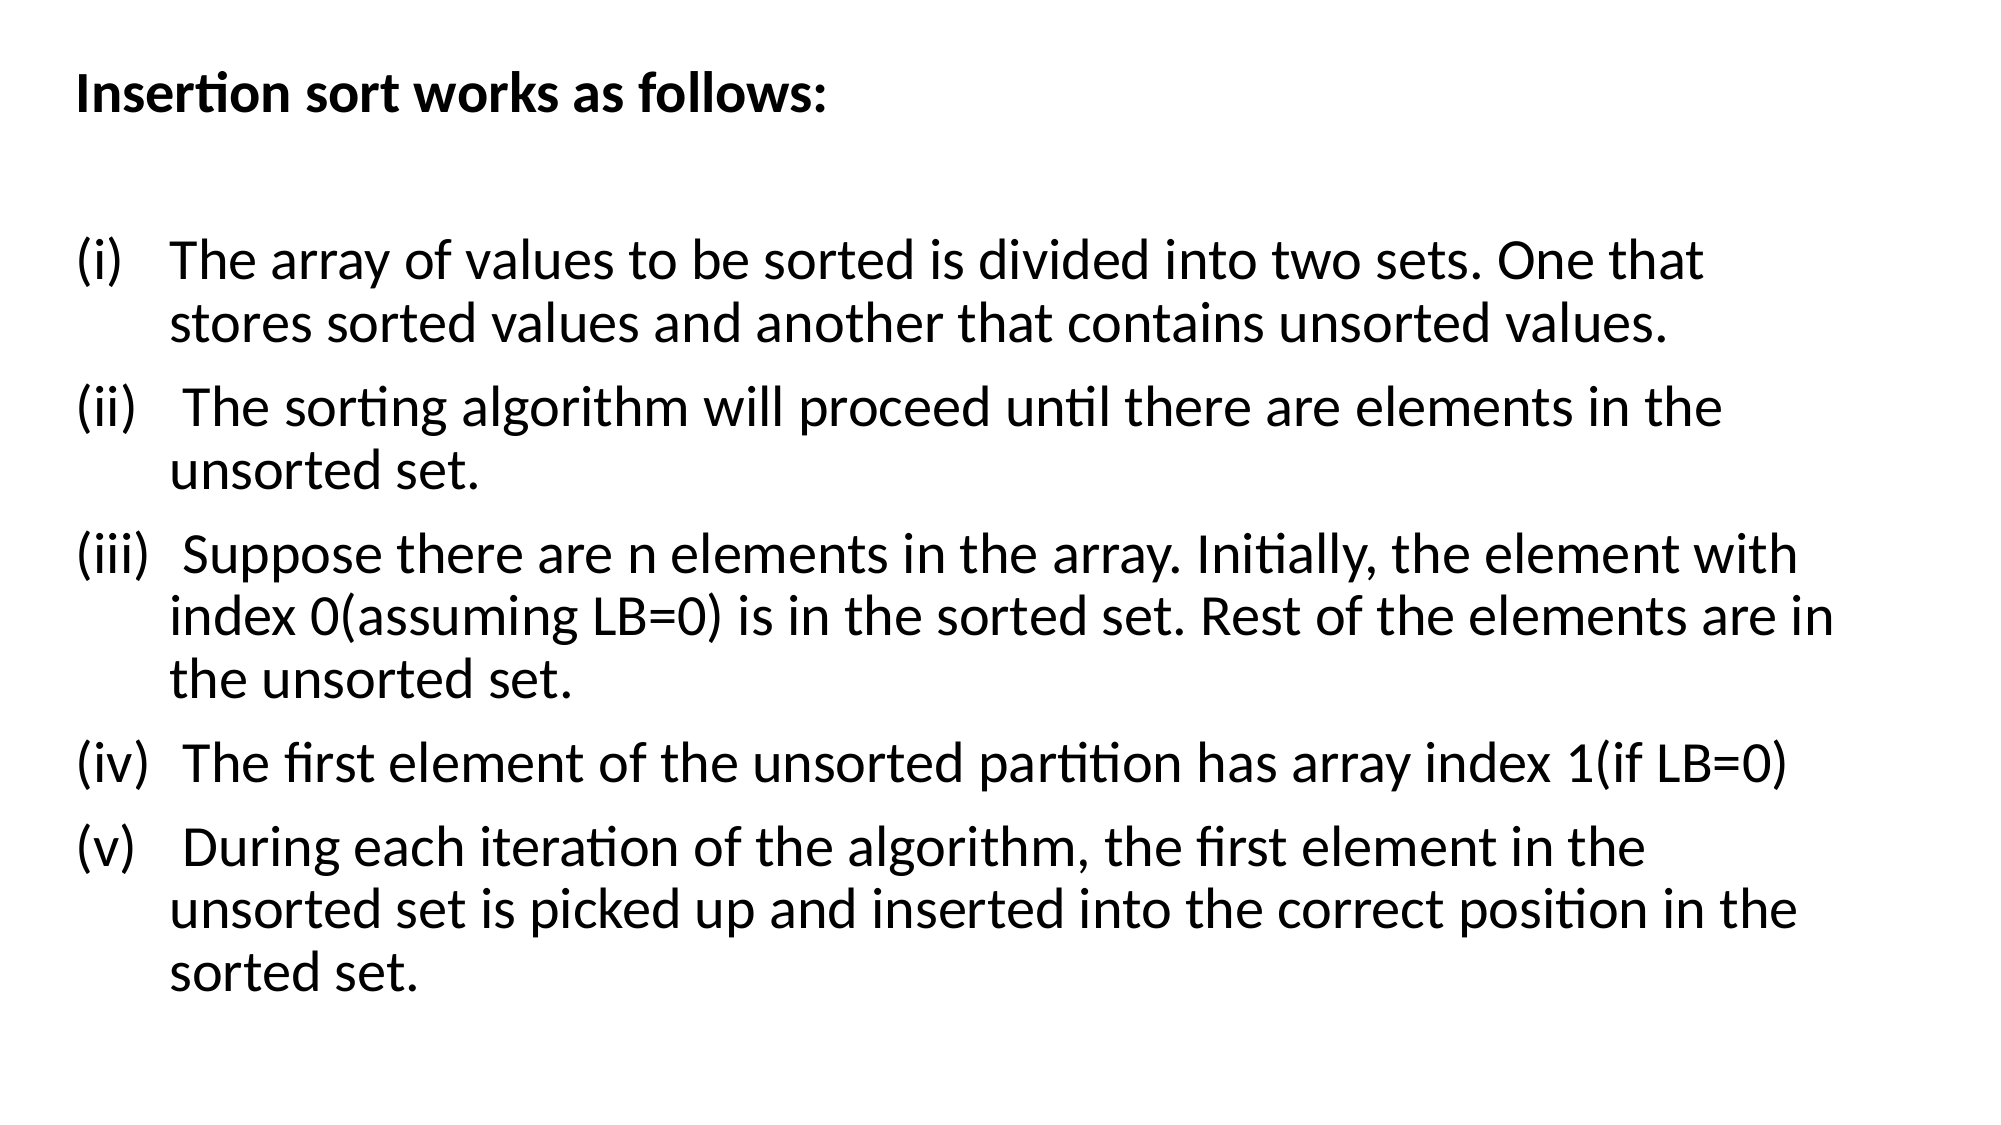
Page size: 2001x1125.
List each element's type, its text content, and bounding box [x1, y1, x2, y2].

list Insertion sort works as follows: The array of values to be sorted is divided into two sets. One that stores sorted values and another that contains unsorted values. The sorting algorithm will proceed until there are elements in the unsorted set. Suppose there are n elements in the array. Initially, the element with index 0(assuming LB=0) is in the sorted set. Rest of the elements are in the unsorted set. The first element of the unsorted partition has array index 1(if LB=0) During each iteration of the algorithm, the first element in the unsorted set is picked up and inserted into the correct position in the sorted set. [60, 54, 1863, 1014]
